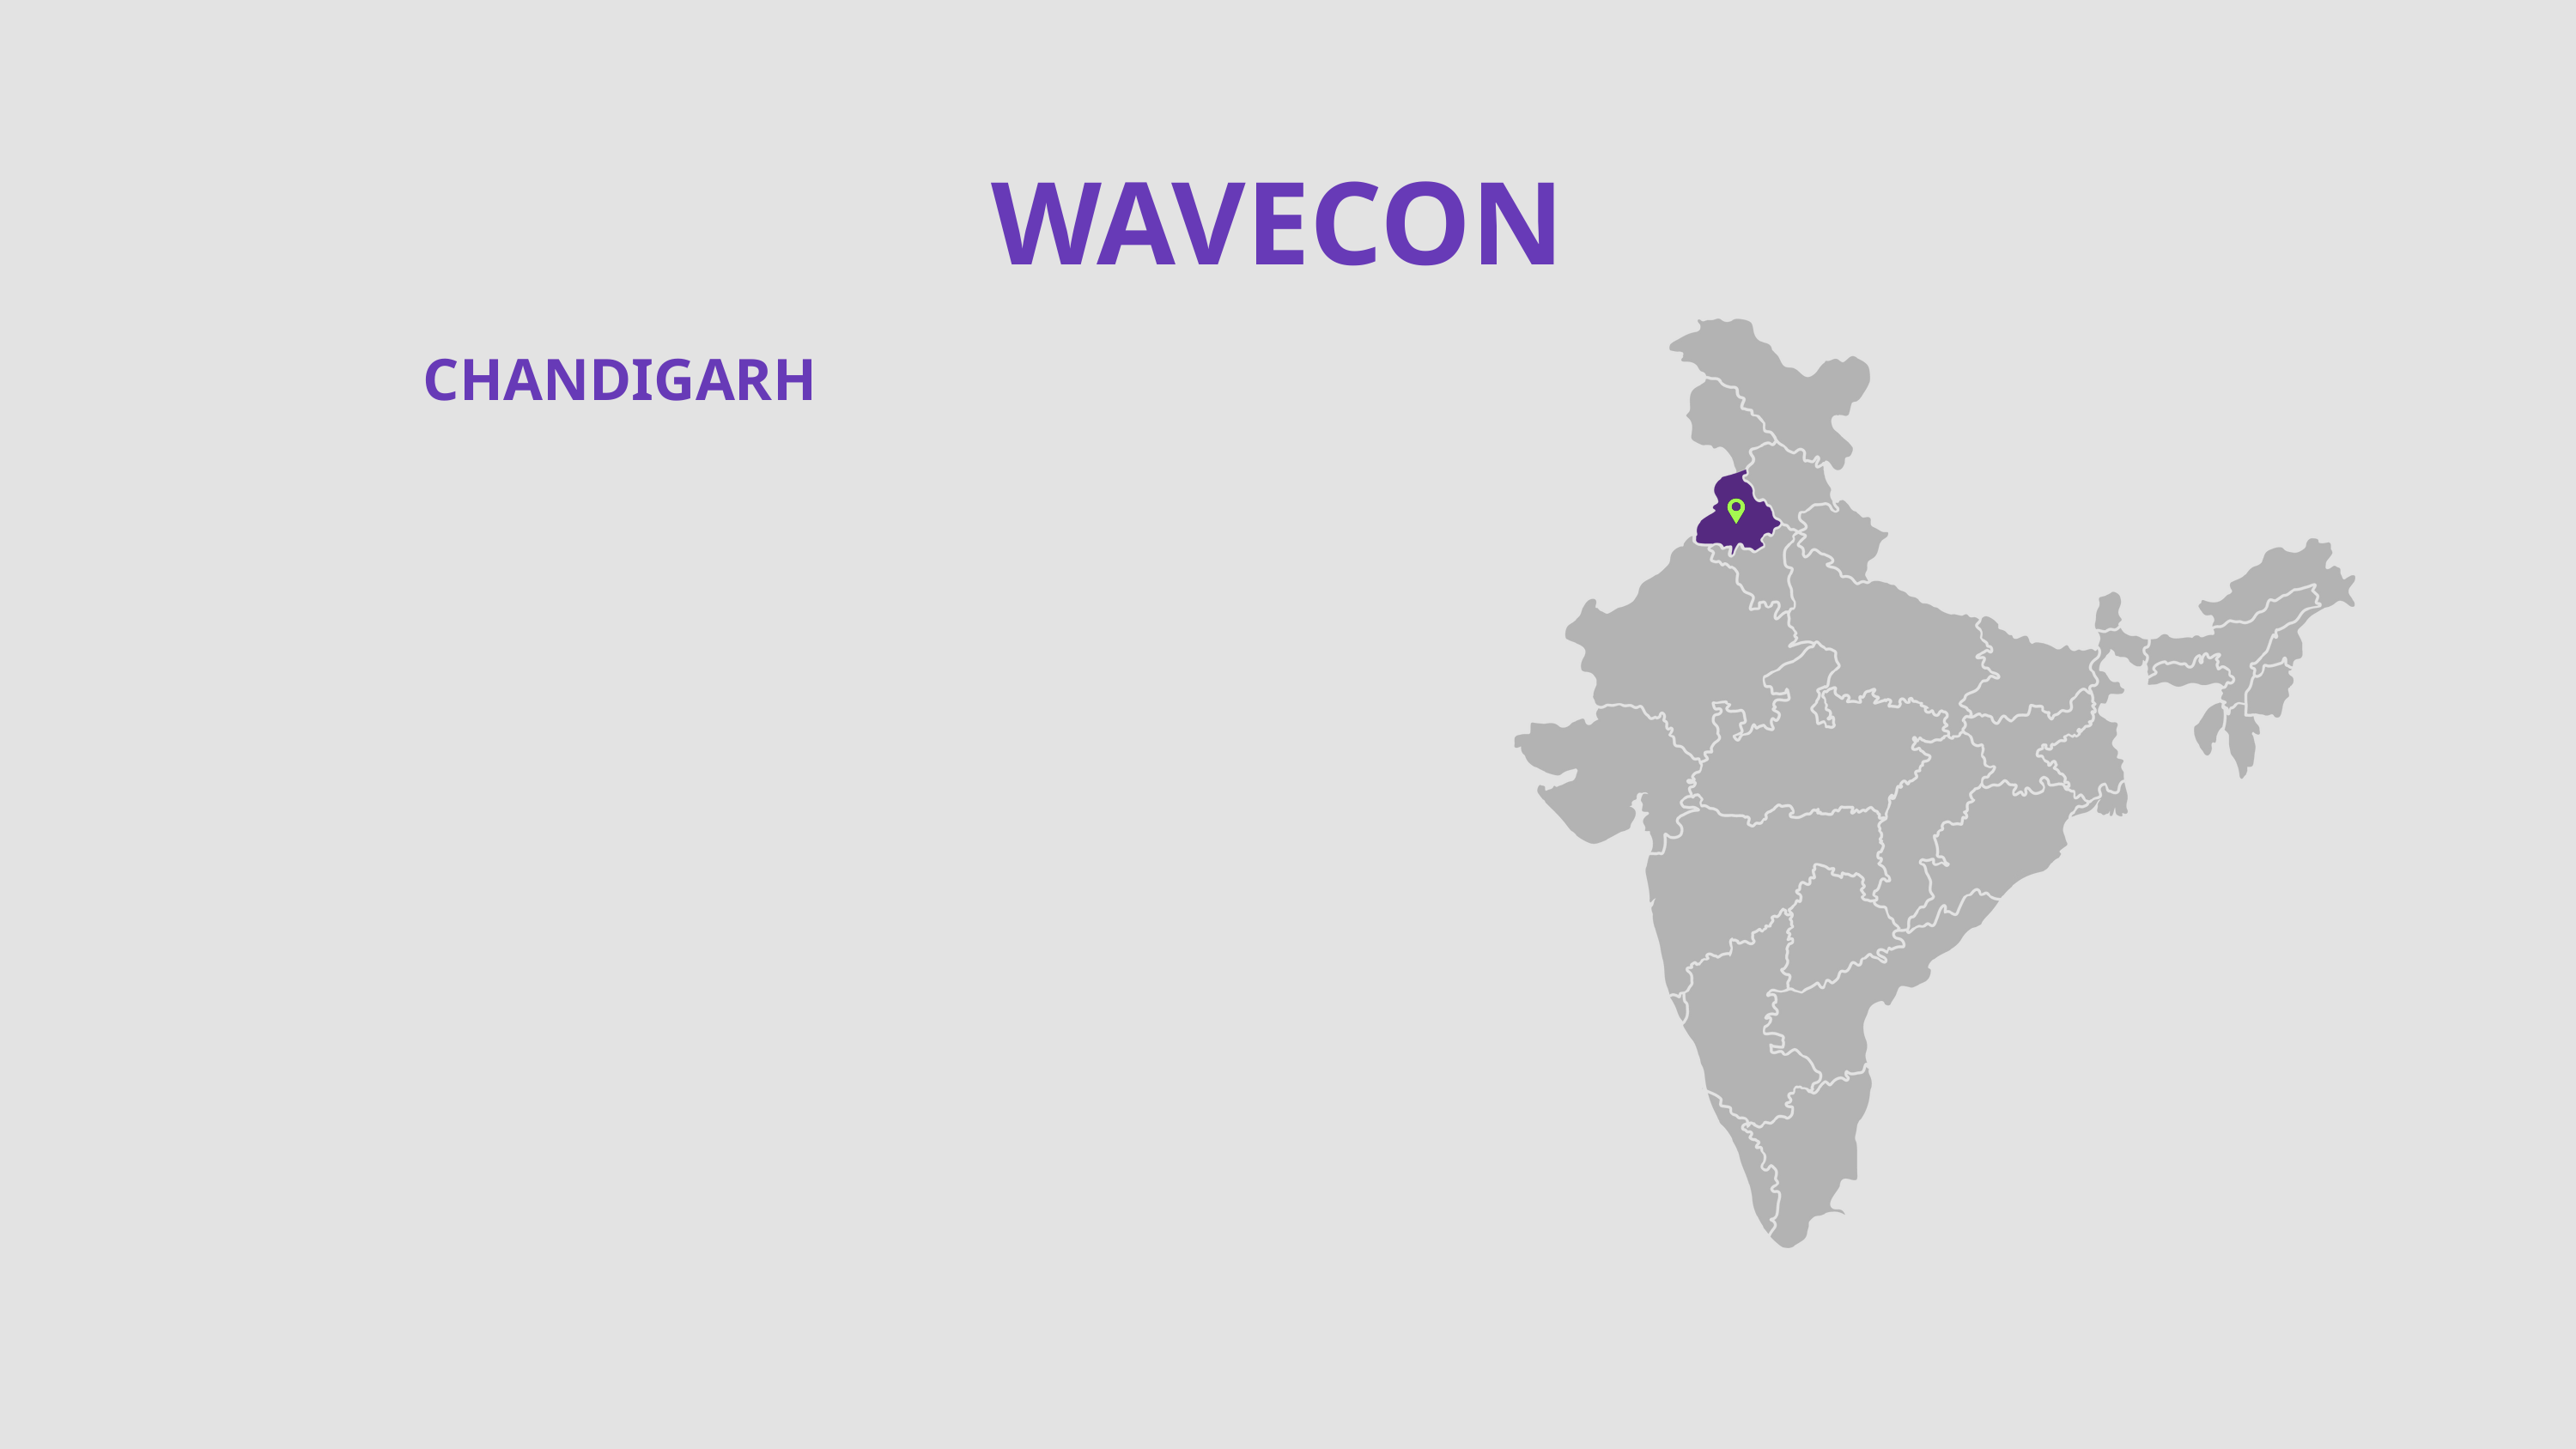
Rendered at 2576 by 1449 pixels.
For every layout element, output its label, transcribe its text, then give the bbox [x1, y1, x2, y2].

text_box WAVECON [991, 127, 1585, 288]
text_box CHANDIGARH [421, 331, 819, 412]
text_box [1514, 318, 2356, 1248]
